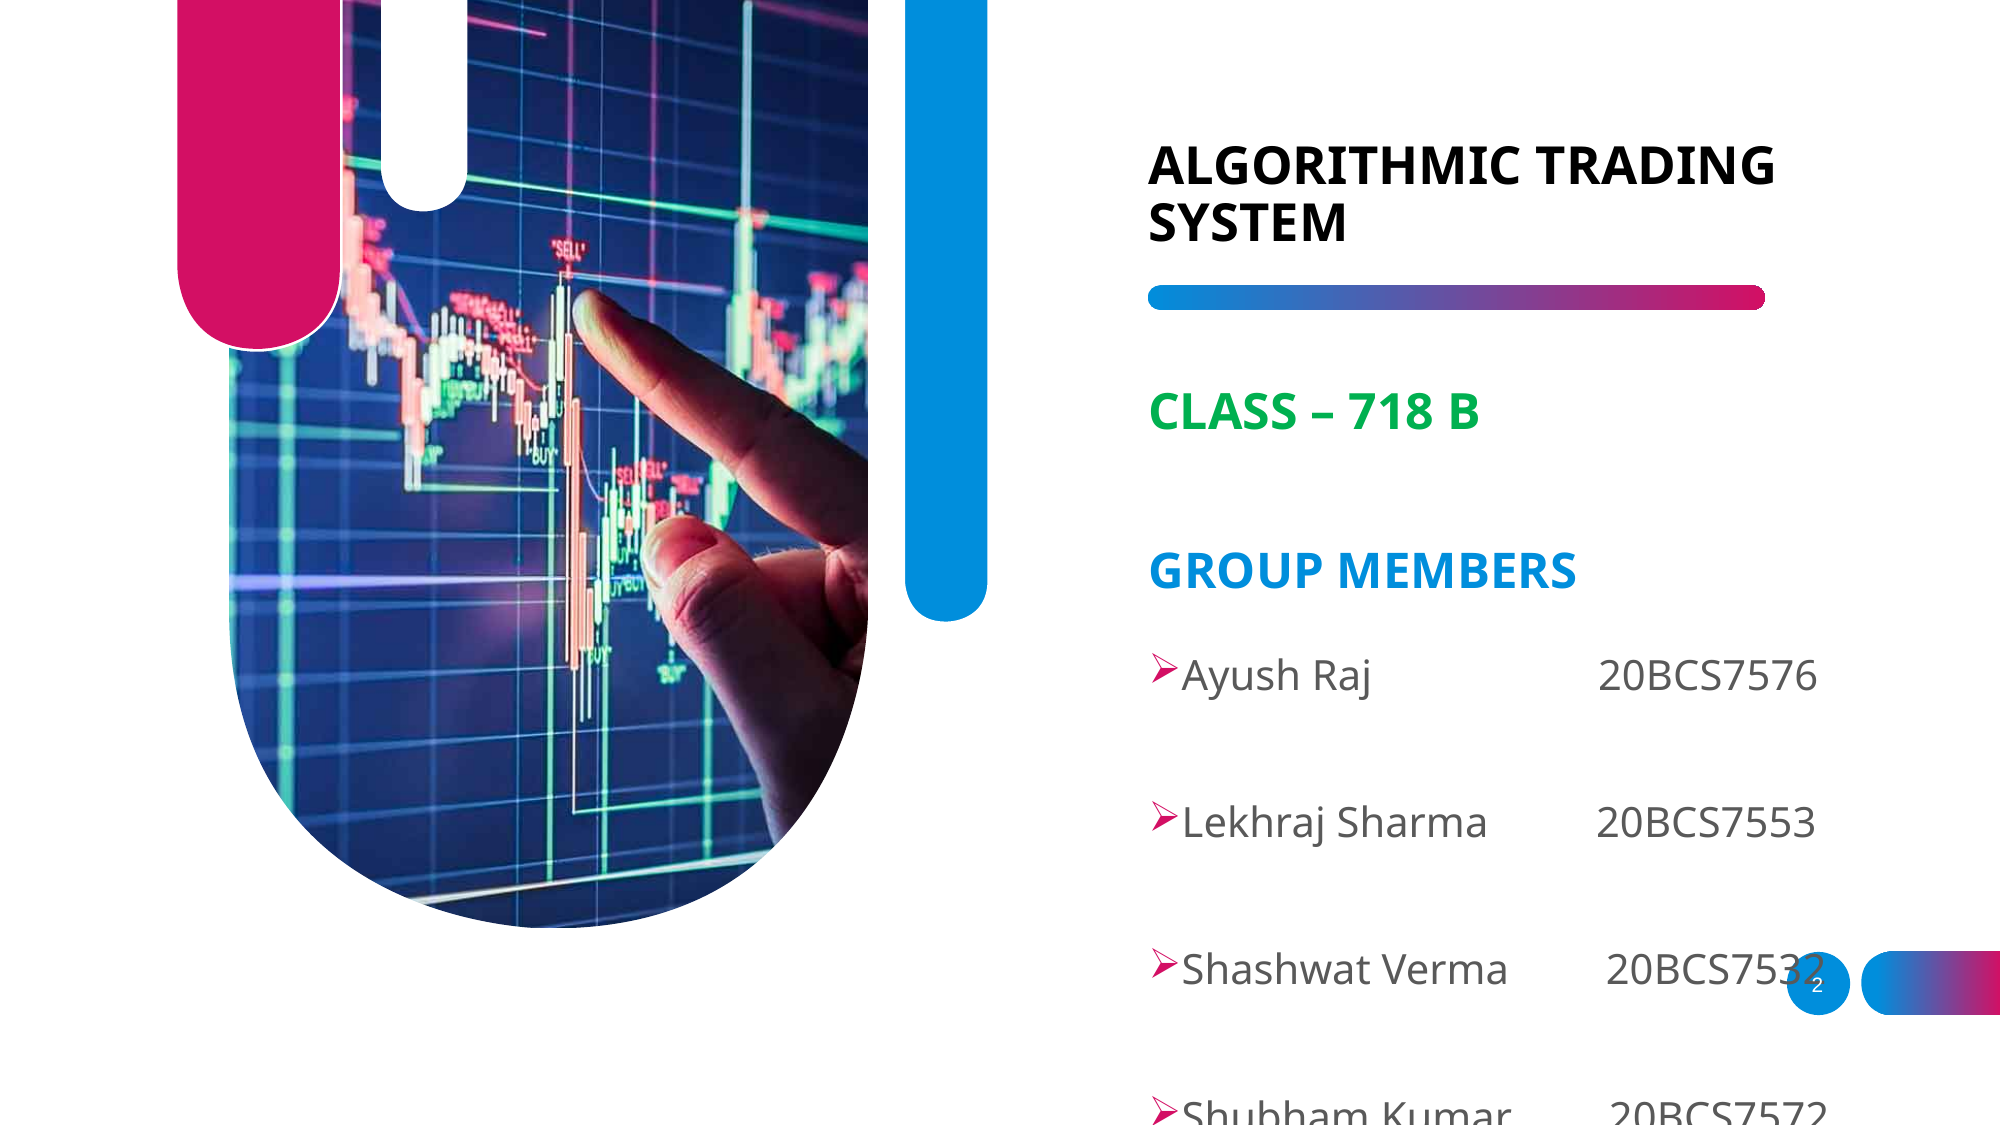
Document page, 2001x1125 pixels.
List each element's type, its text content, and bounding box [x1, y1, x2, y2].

slide_number 2 [1772, 954, 1863, 1015]
title ALGORITHMIC TRADING SYSTEM [1133, 131, 1873, 260]
list Ayush Raj 20BCS7576 Lekhraj Sharma 20BCS7553 Shashwat Verma 20BCS7532 Shubham Kumar 20BCS7572 [1133, 646, 1863, 1125]
list GROUP MEMBERS [1133, 478, 1879, 608]
picture [229, 0, 869, 928]
text_box CLASS – 718 B [1133, 371, 1797, 447]
